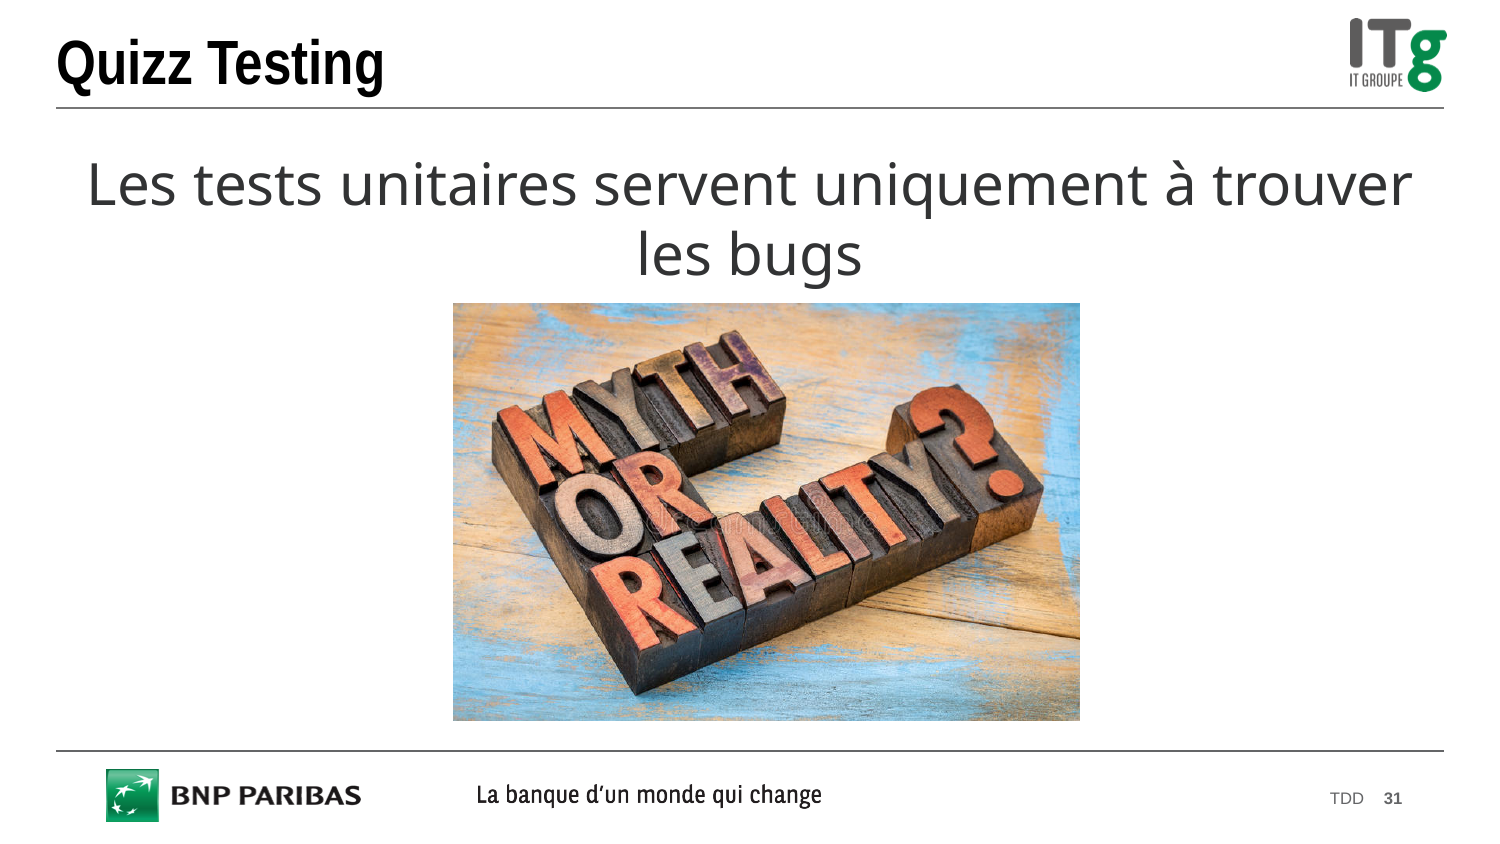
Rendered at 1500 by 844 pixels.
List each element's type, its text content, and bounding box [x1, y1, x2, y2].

picture [106, 769, 361, 822]
title Quizz Testing [56, 14, 1444, 106]
footer TDD [1033, 786, 1365, 810]
picture [453, 303, 1080, 722]
list Les tests unitaires servent uniquement à trouver les bugs [56, 139, 1444, 729]
slide_number 31 [1372, 786, 1403, 810]
picture [478, 784, 821, 809]
